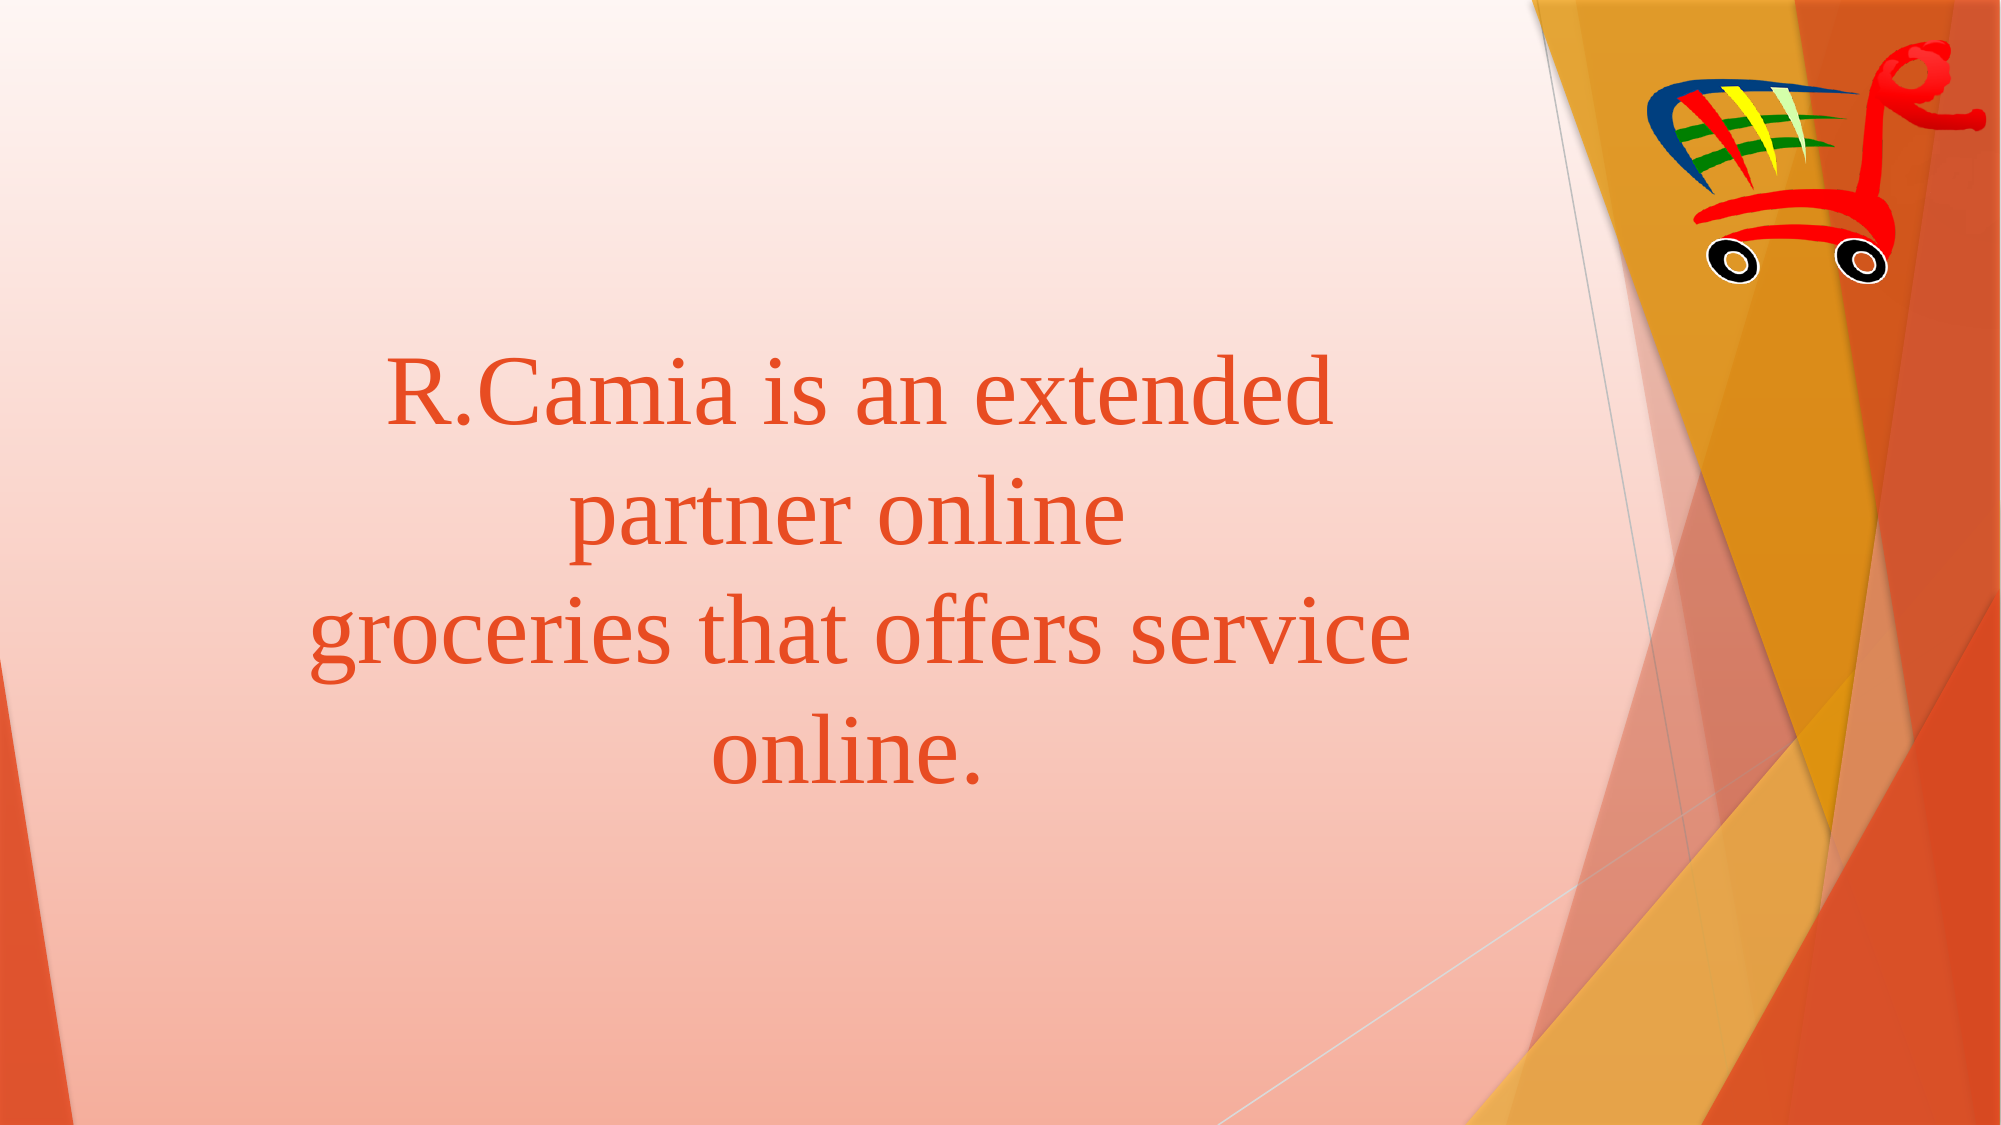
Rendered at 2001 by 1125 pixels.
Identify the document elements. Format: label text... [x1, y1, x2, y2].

text_box R.Camia is an extended partner online groceries that offers service online. [272, 316, 1449, 812]
picture [1522, 0, 2000, 381]
